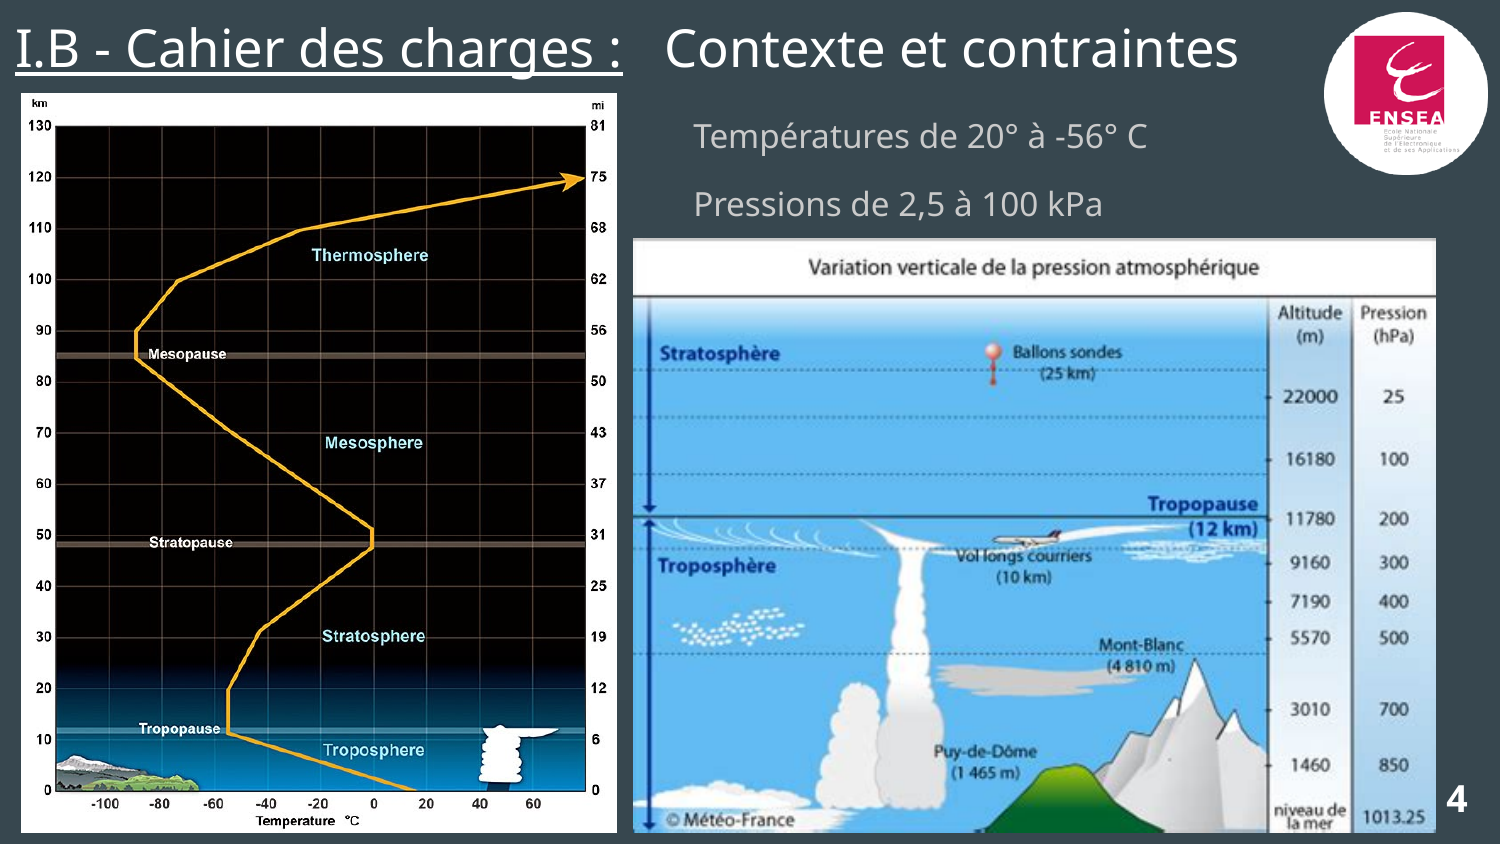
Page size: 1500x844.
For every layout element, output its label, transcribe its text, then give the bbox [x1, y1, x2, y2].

picture [21, 93, 617, 833]
list Températures de 20° à -56° C Pressions de 2,5 à 100 kPa [678, 93, 1366, 236]
slide_number 4 [1441, 767, 1483, 833]
title I.B - Cahier des charges : Contexte et contraintes [0, 0, 1398, 94]
picture [632, 238, 1436, 833]
picture [1324, 12, 1488, 176]
